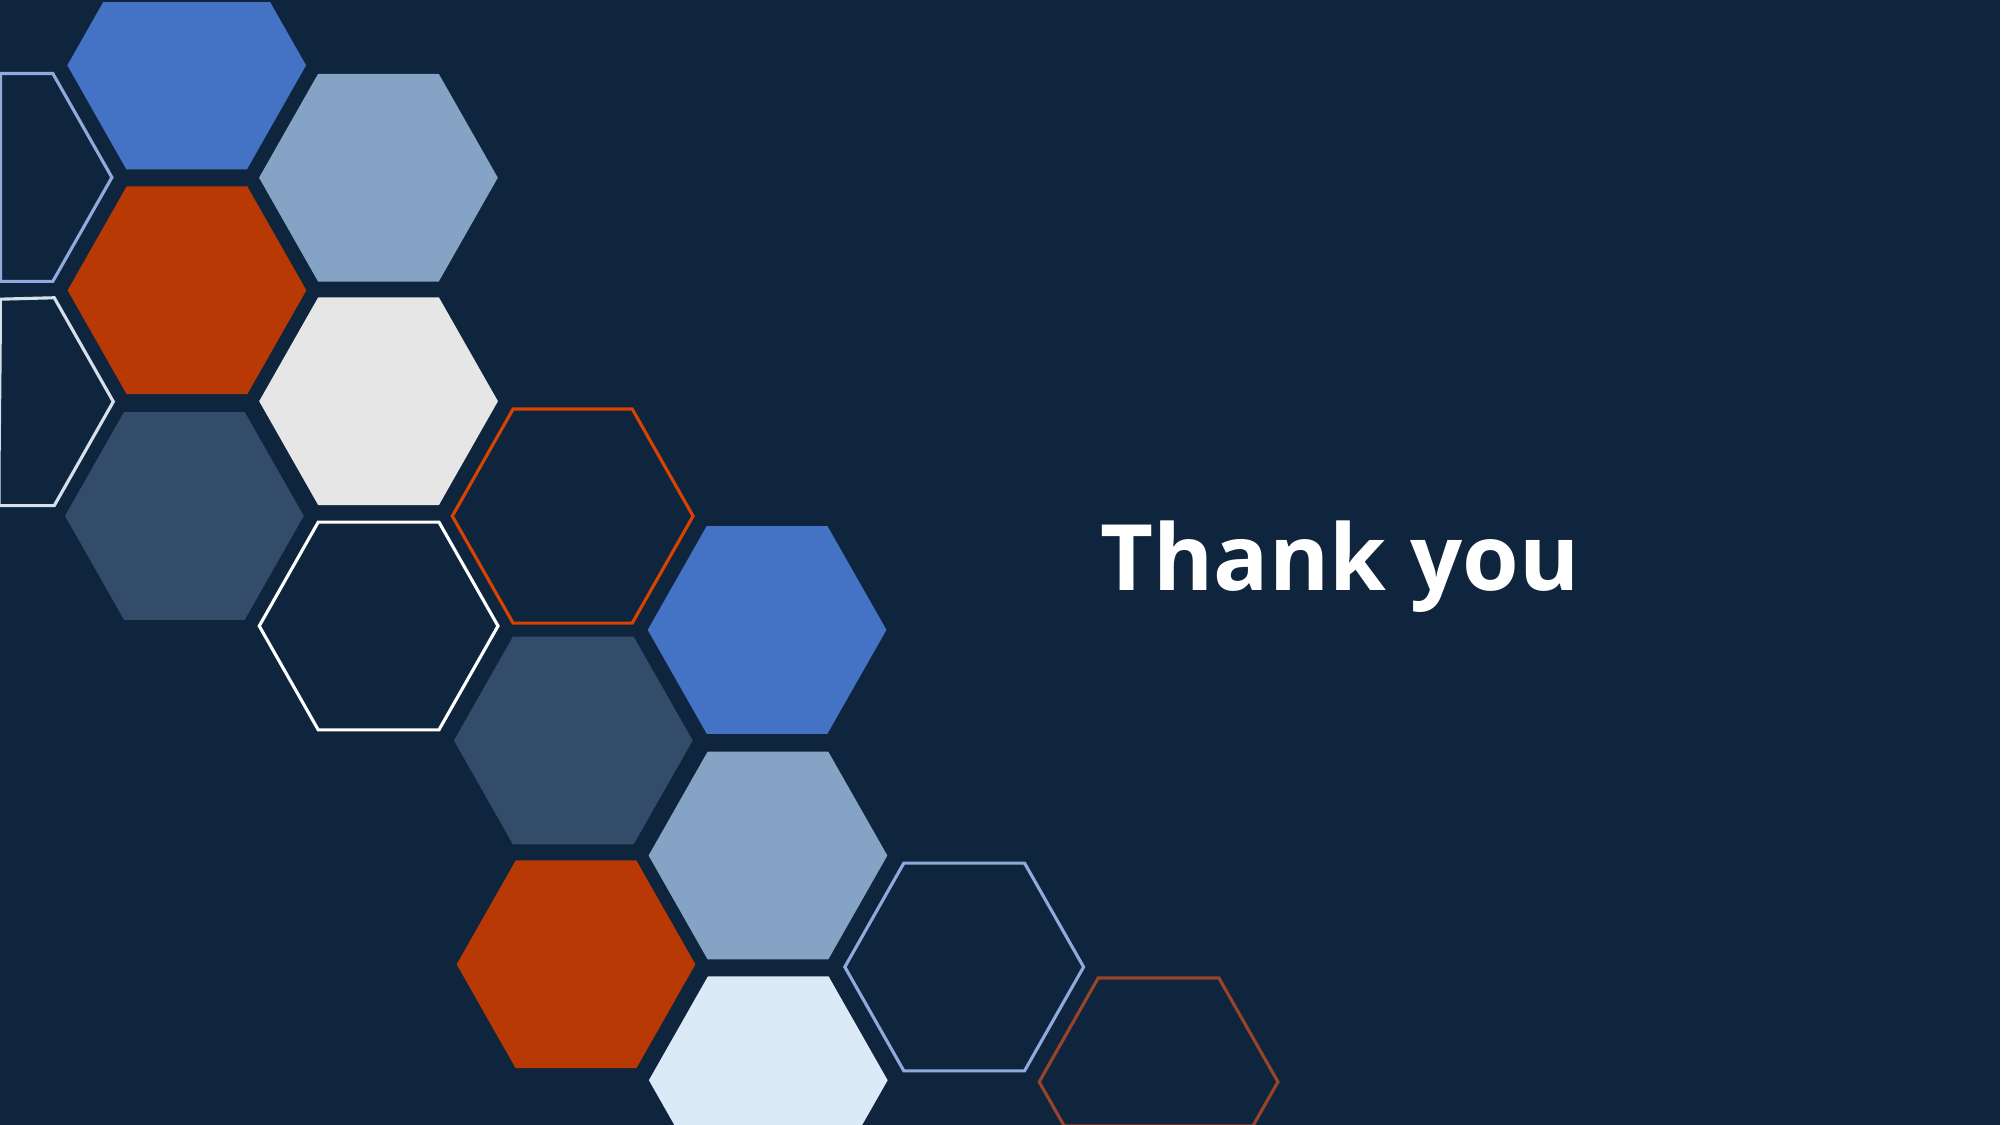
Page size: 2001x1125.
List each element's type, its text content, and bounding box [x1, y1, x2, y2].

title Thank you [1085, 272, 1971, 618]
